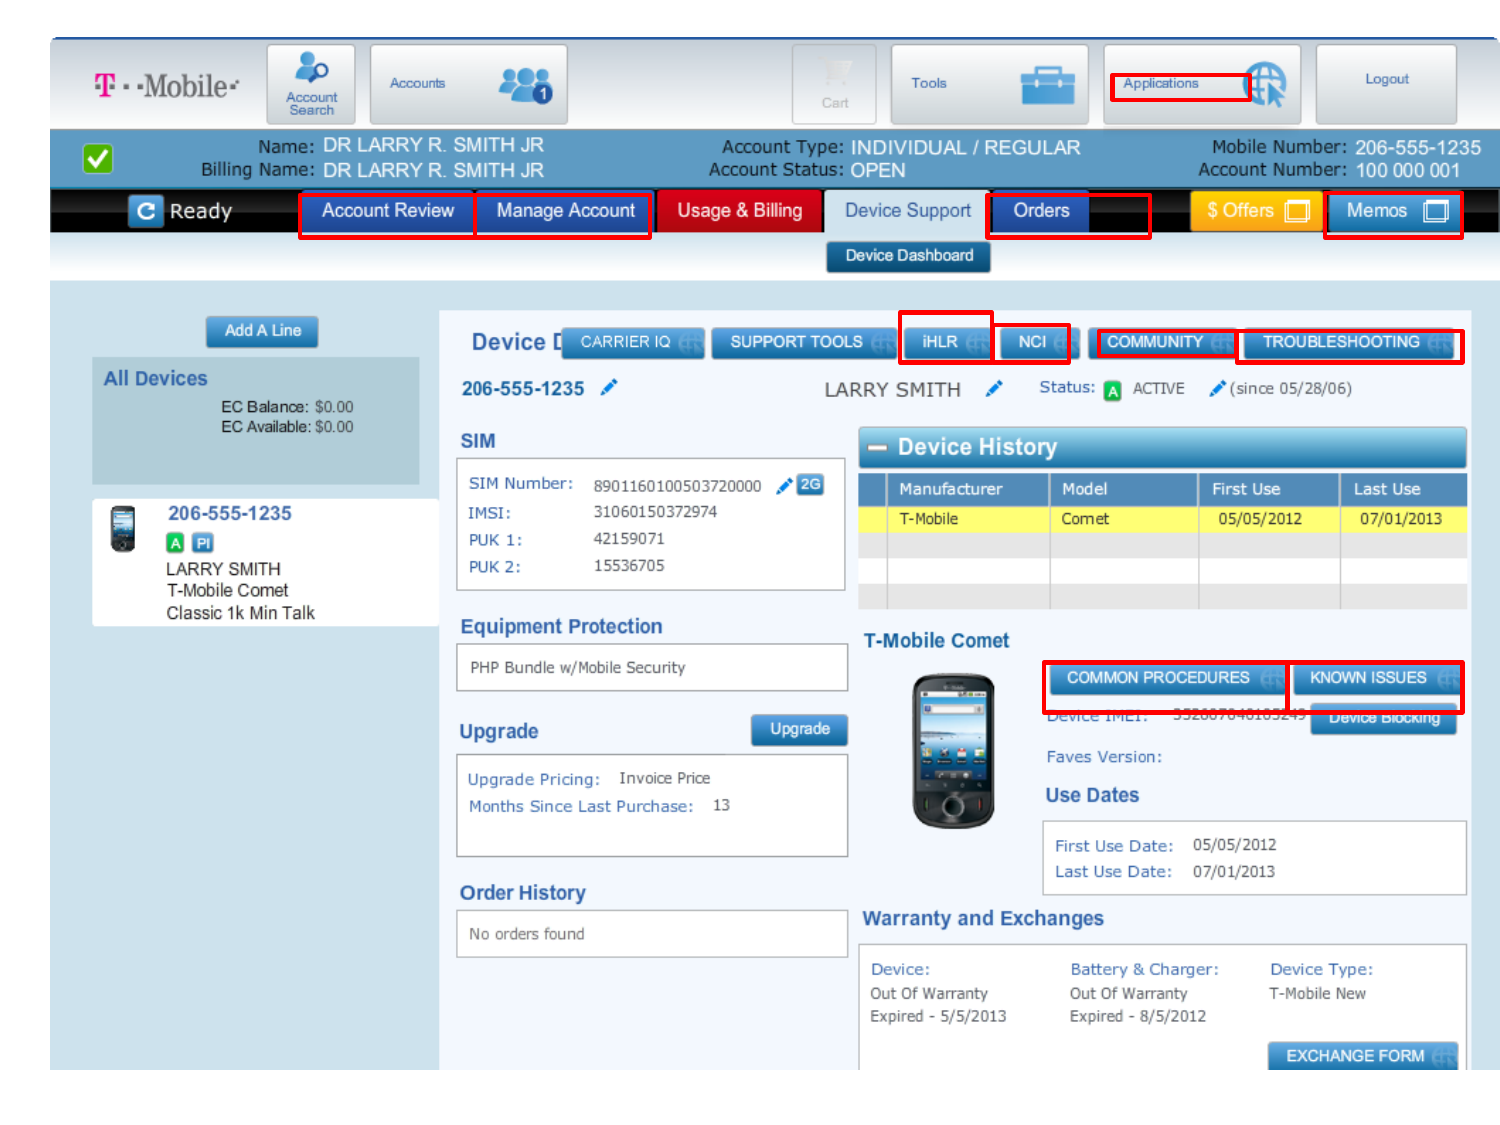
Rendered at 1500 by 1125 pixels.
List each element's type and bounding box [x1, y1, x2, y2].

list [49, 37, 1500, 1070]
